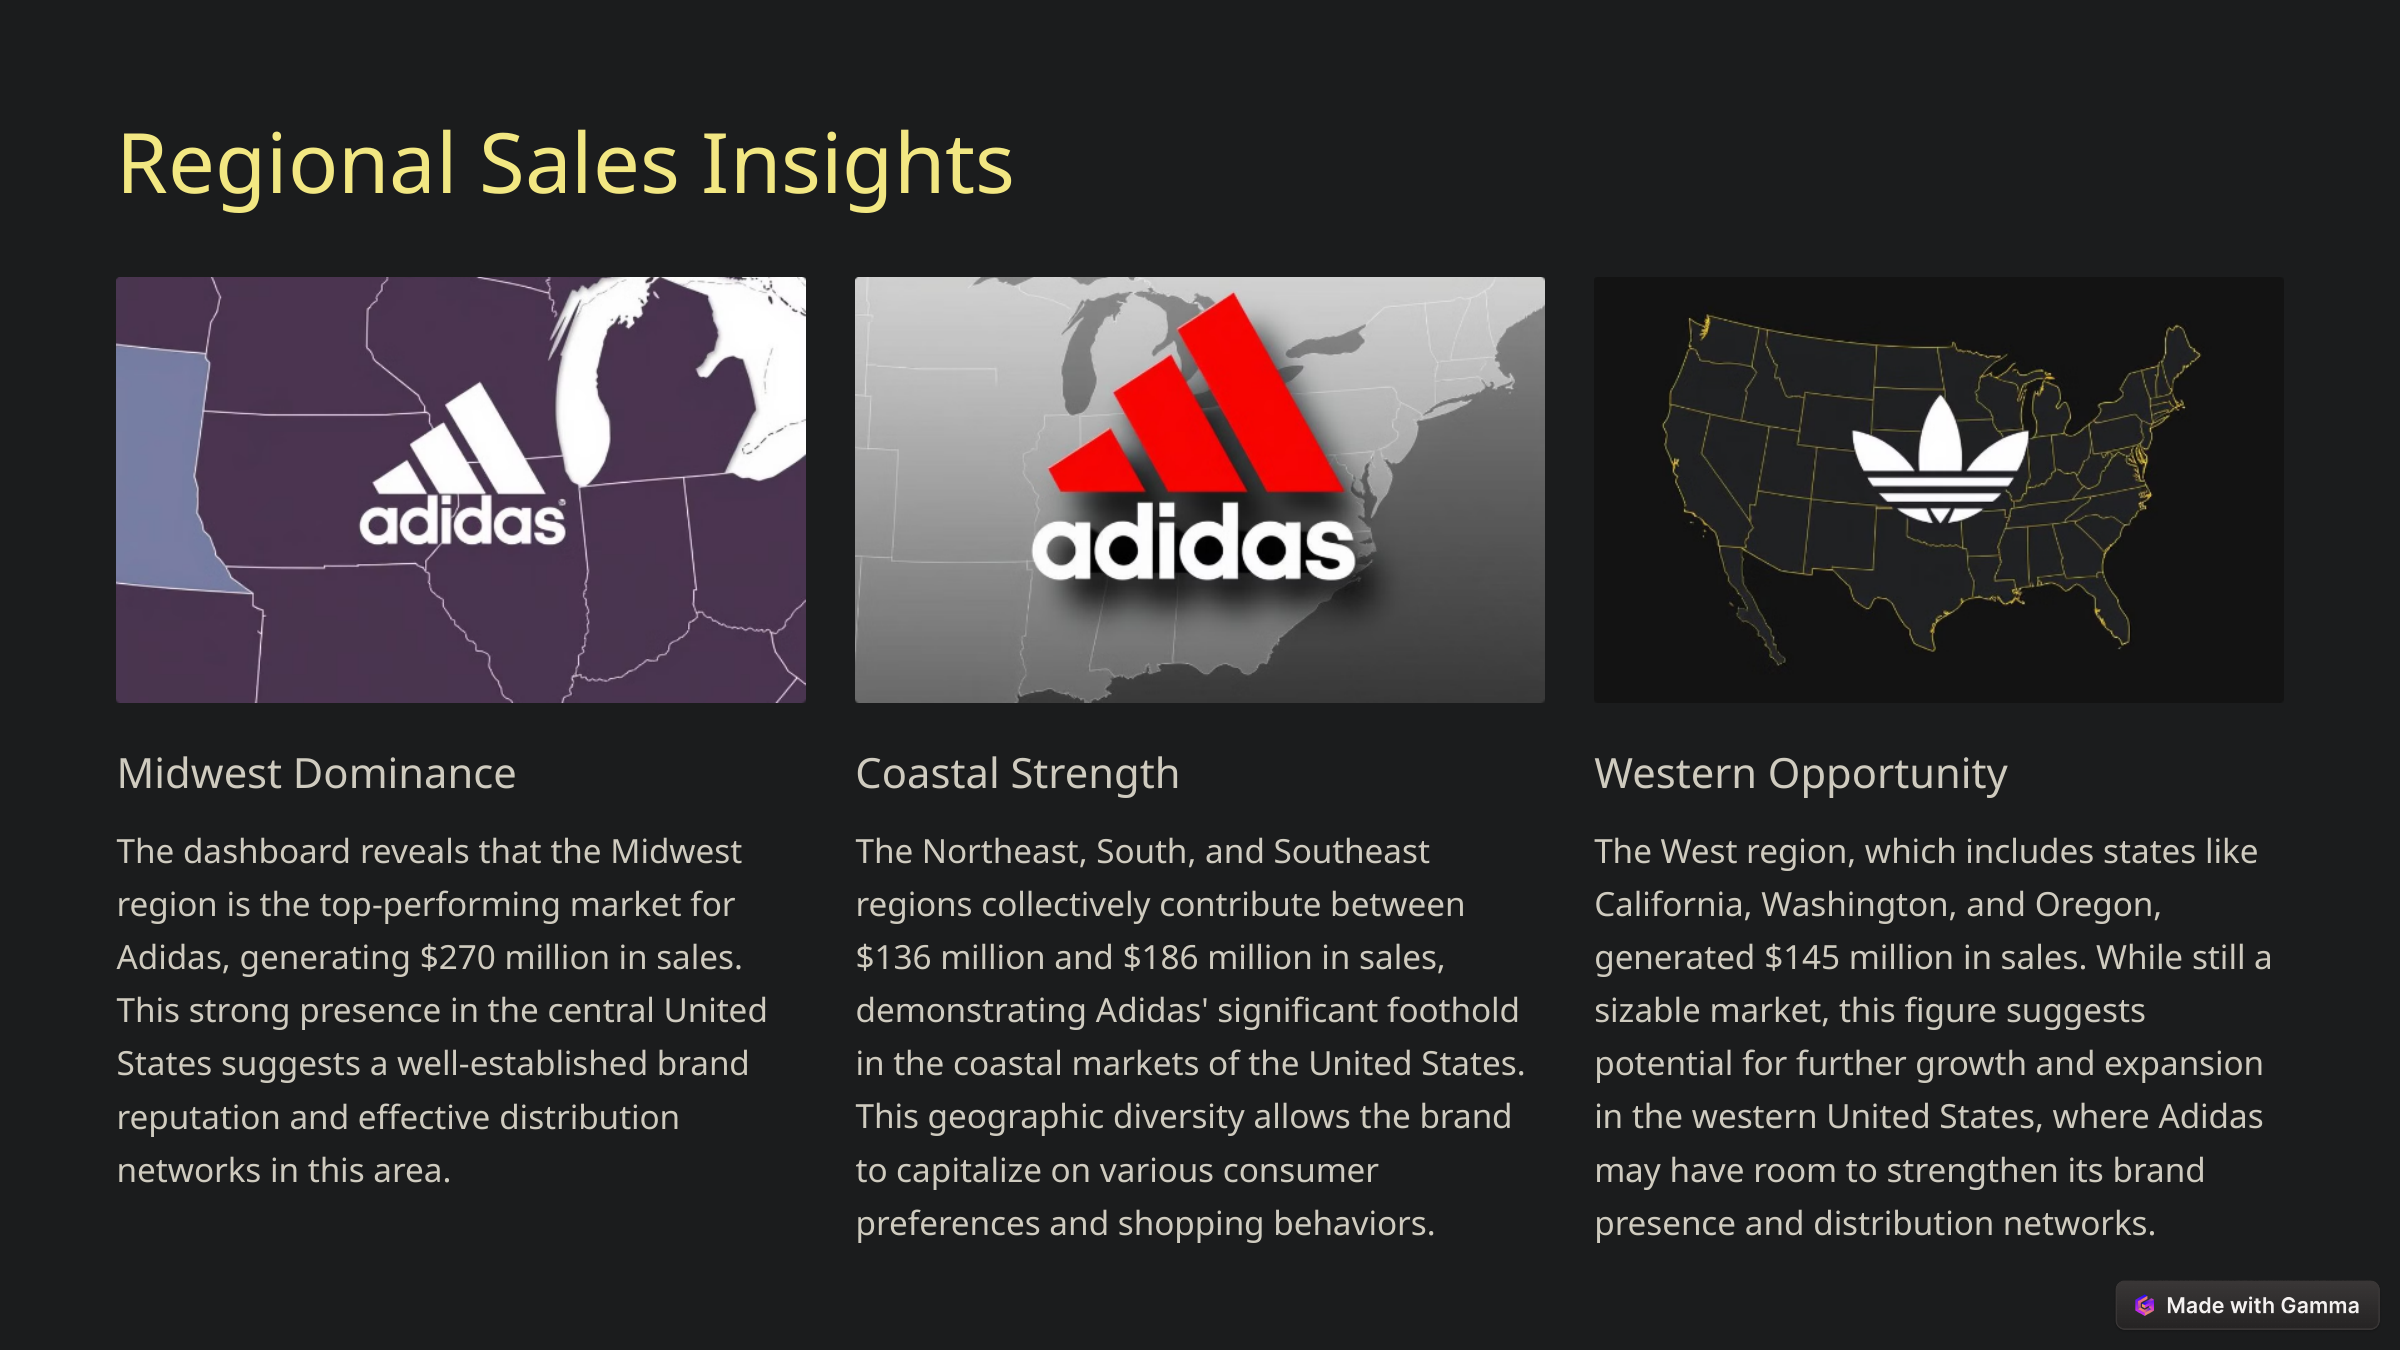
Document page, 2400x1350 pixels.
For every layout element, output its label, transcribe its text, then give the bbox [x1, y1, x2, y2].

picture [2106, 1271, 2389, 1339]
text_box Regional Sales Insights [116, 106, 1032, 211]
picture [855, 277, 1545, 703]
text_box The Northeast, South, and Southeast regions collectively contribute between $136 million and $186 million in sales, demonstrating Adidas' significant foothold in the coastal markets of the United States. This geographic diversity allows the brand to capitalize on various consumer preferences and shopping behaviors. [855, 816, 1545, 1244]
text_box The dashboard reveals that the Midwest region is the top-performing market for Adidas, generating $270 million in sales. This strong presence in the central United States suggests a well-established brand reputation and effective distribution networks in this area. [116, 816, 806, 1191]
text_box Coastal Strength [855, 744, 1273, 797]
text_box Western Opportunity [1594, 744, 2021, 797]
text_box Midwest Dominance [116, 744, 534, 797]
text_box The West region, which includes states like California, Washington, and Oregon, generated $145 million in sales. While still a sizable market, this figure suggests potential for further growth and expansion in the western United States, where Adidas may have room to strengthen its brand presence and distribution networks. [1594, 816, 2284, 1244]
picture [1594, 277, 2284, 703]
picture [116, 277, 806, 703]
